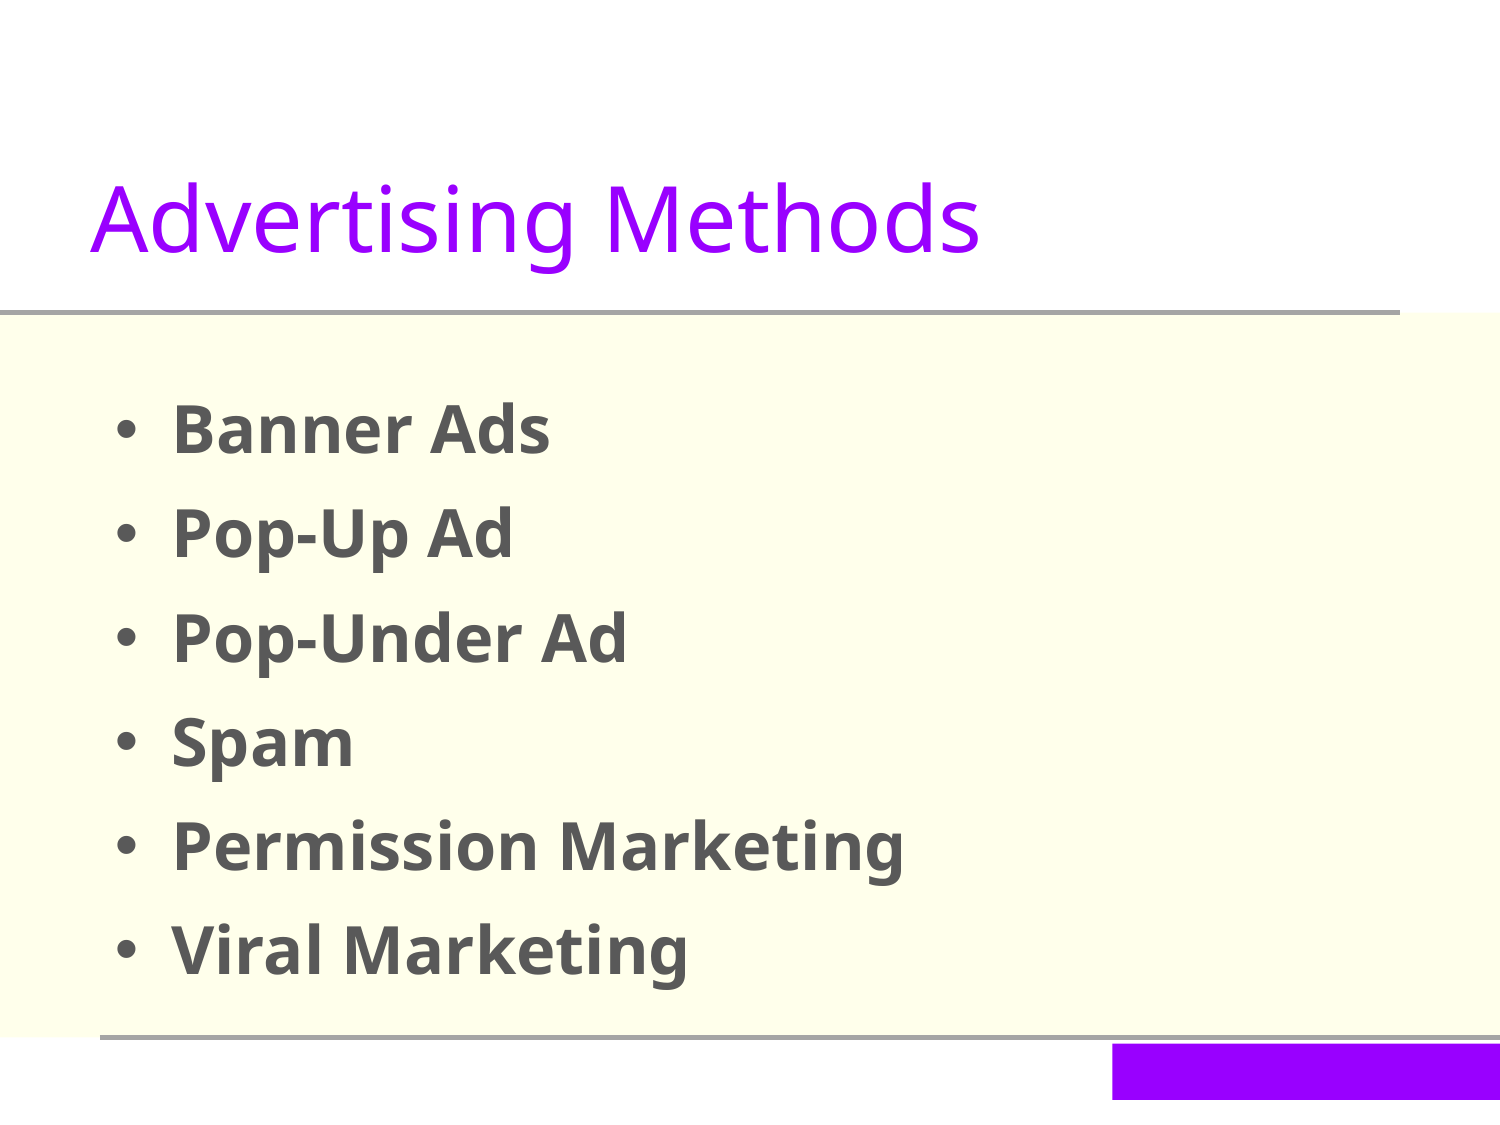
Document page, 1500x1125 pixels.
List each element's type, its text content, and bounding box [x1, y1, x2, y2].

list Banner Ads Pop-Up Ad Pop-Under Ad Spam Permission Marketing Viral Marketing [99, 375, 1413, 1025]
subtitle Advertising Methods [75, 12, 1413, 288]
